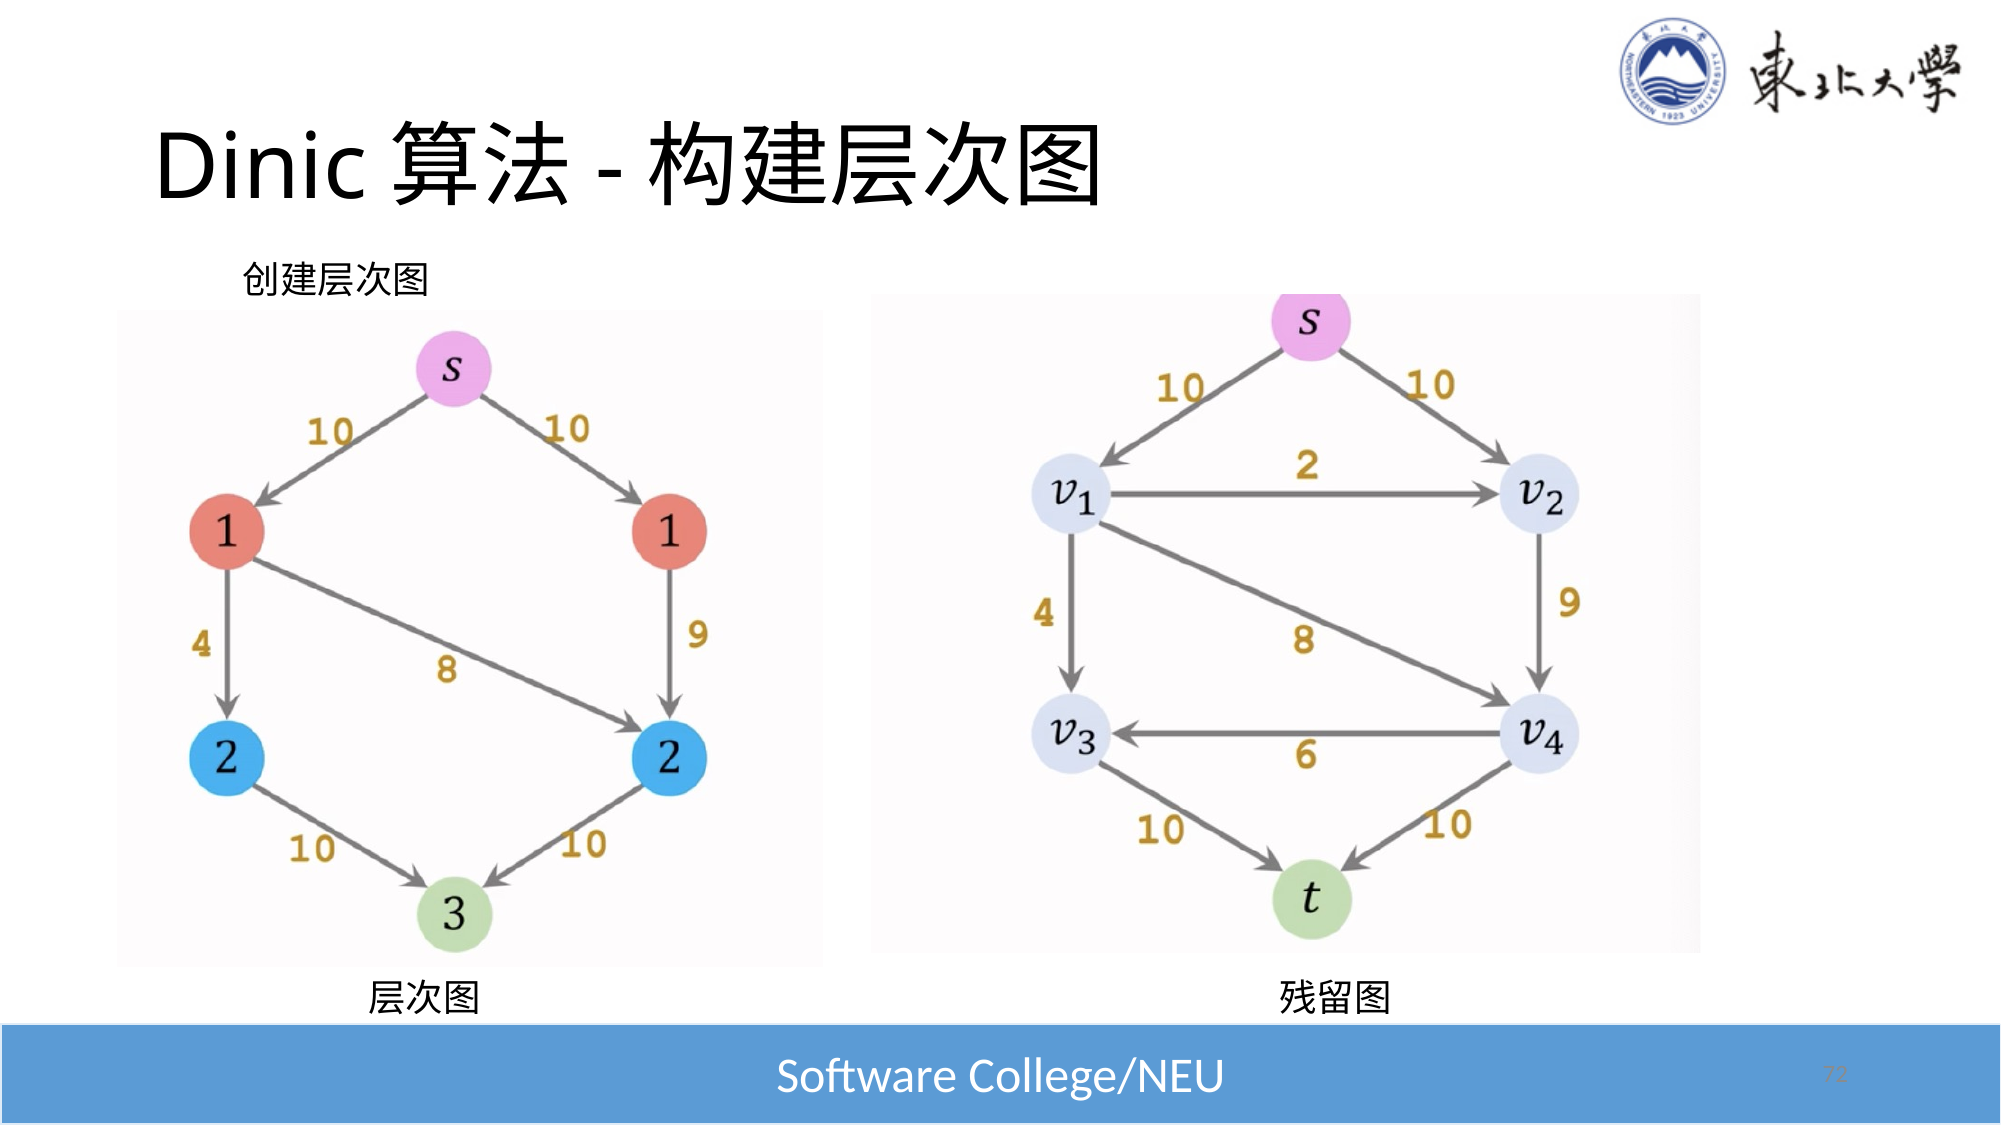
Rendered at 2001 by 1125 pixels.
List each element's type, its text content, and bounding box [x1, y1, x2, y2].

text_box 层次图 [353, 967, 588, 1027]
picture [870, 294, 1701, 953]
text_box 残留图 [1264, 966, 1555, 1027]
text_box 创建层次图 [228, 248, 446, 309]
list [117, 310, 823, 967]
title Dinic算法-构建层次图 [137, 59, 1863, 278]
picture [1605, 4, 1987, 135]
